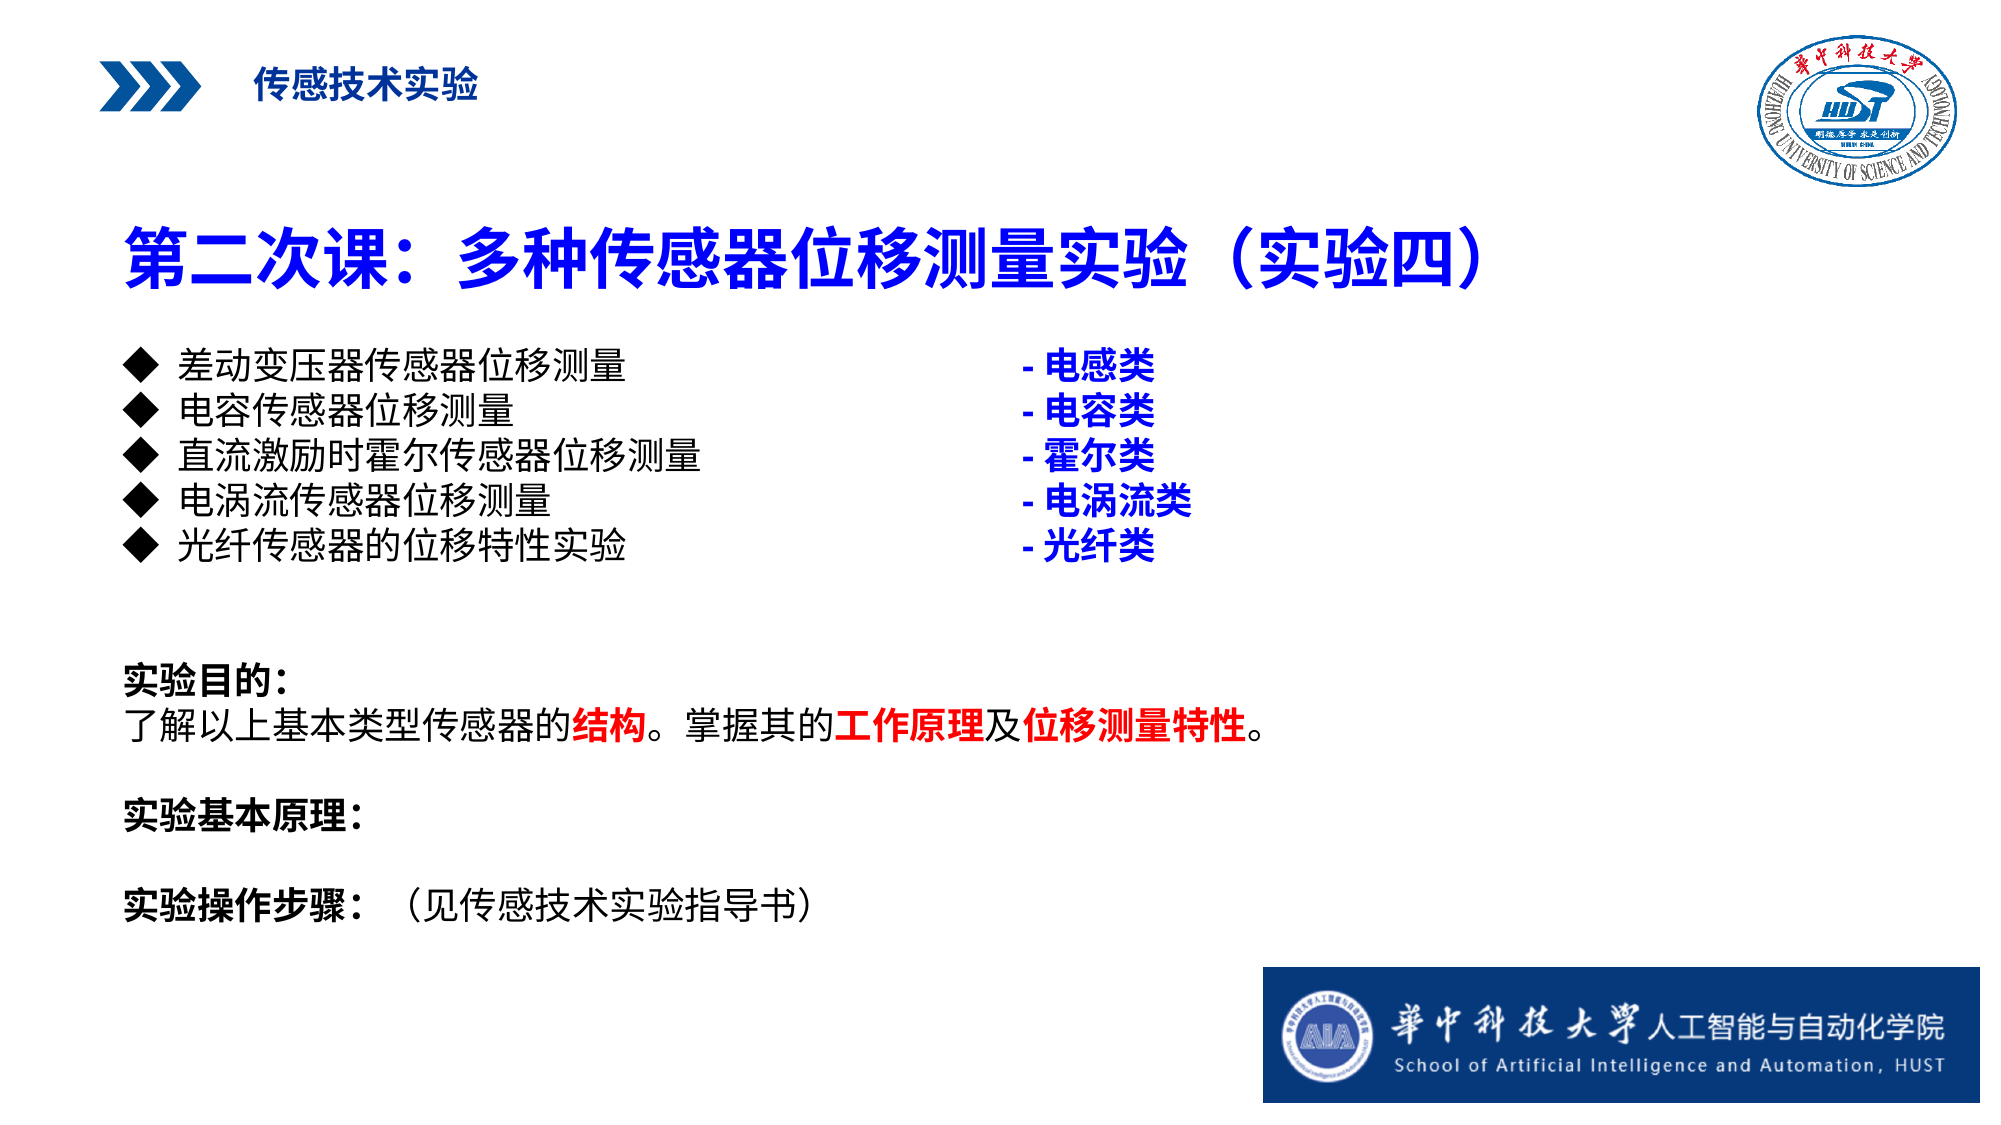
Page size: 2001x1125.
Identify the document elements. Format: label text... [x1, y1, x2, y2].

picture [1757, 35, 1957, 188]
picture [1263, 967, 1980, 1103]
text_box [99, 61, 202, 112]
title 传感技术实验 [221, 16, 1416, 156]
text_box 第二次课：多种传感器位移测量实验（实验四） ◆ 差动变压器传感器位移测量 -电感类 ◆ 电容传感器位移测量 -电容类 ◆ 直流激励时霍尔传感器位移测量 -霍尔类 ◆ 电涡流传感器位移测量 -电涡流类 ◆ 光纤传感器的位移特性实验 -光纤类 实验目的： 了解以上基本类型传感器的结构。掌握其的工作原理及位移测量特性。 实验基本原理： 实验操作步骤：（见传感技术实验指导书） [107, 169, 1914, 1125]
